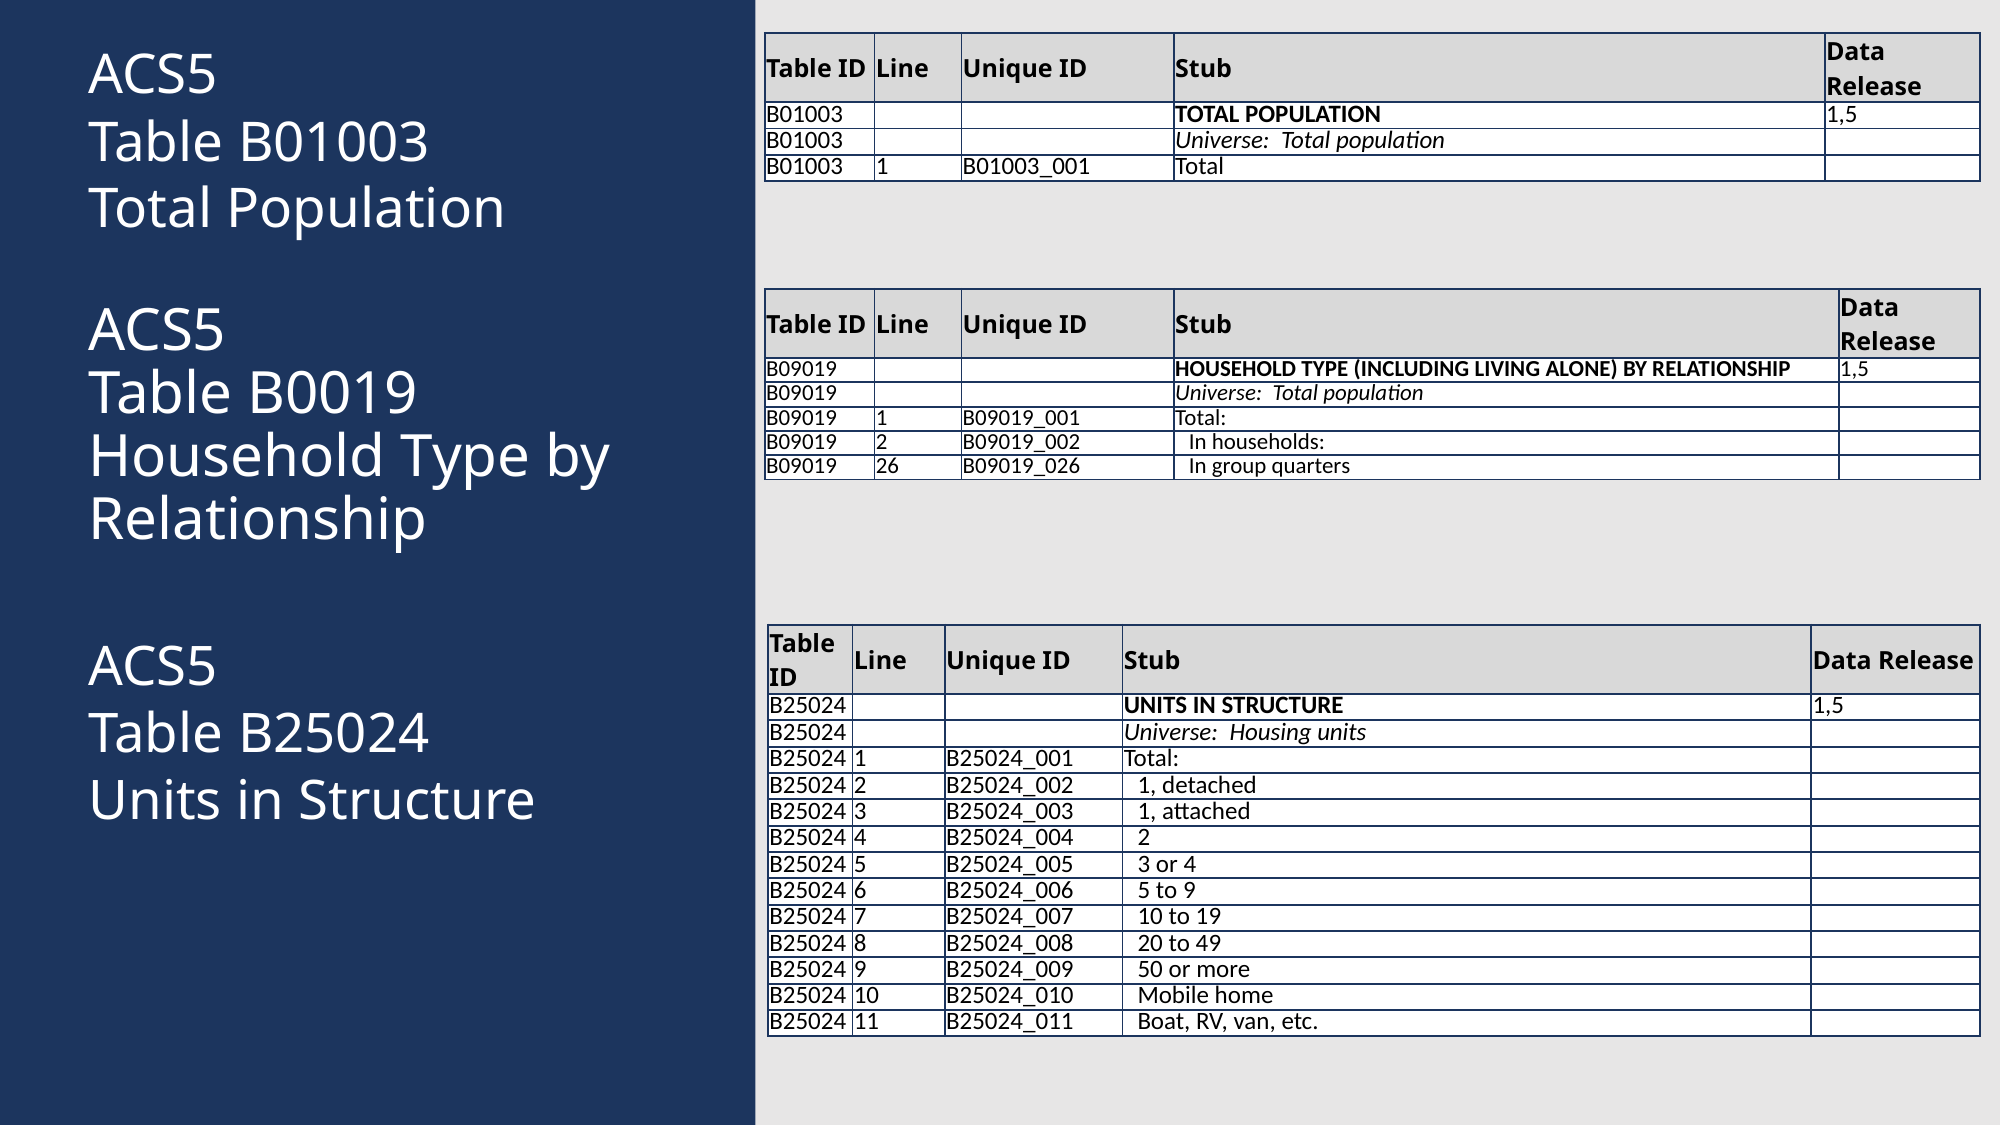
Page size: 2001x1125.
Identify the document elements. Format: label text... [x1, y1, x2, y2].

table_cell [875, 103, 961, 128]
table_header Data Release [1812, 626, 1979, 693]
table_cell In households: [1175, 432, 1838, 454]
table_cell B09019 [766, 456, 874, 479]
table_cell B25024 [769, 827, 852, 851]
table_cell B25024_002 [946, 774, 1122, 798]
table_cell 1, detached [1123, 774, 1810, 798]
table_cell [1840, 456, 1979, 479]
table_cell B09019 [766, 359, 874, 381]
table_cell 1,5 [1840, 359, 1979, 381]
table_cell B25024 [769, 800, 852, 825]
table_cell [1812, 985, 1979, 1009]
table_cell [1812, 721, 1979, 746]
table_cell [1840, 432, 1979, 454]
table_header Table ID [766, 290, 874, 357]
table_cell B09019 [766, 383, 874, 406]
table_cell [1826, 156, 1979, 180]
table_cell B25024_011 [946, 1011, 1122, 1035]
table_cell [1812, 800, 1979, 825]
title ACS5 Table B01003 Total Population [73, 32, 728, 251]
table_cell B25024 [769, 906, 852, 930]
table_cell [1812, 1011, 1979, 1035]
text_box ACS5 Table B0019 Household Type by Relationship [73, 292, 728, 582]
table_cell 9 [853, 958, 944, 983]
table_cell 8 [853, 932, 944, 956]
text_box ACS5 Table B25024 Units in Structure [73, 624, 728, 842]
table_header Stub [1123, 626, 1810, 693]
table_cell Universe: Total population [1175, 129, 1824, 154]
table_cell B25024_009 [946, 958, 1122, 983]
table_cell 5 [853, 853, 944, 877]
table_cell 1, attached [1123, 800, 1810, 825]
table_cell B09019 [766, 408, 874, 430]
table_header Table ID [766, 34, 874, 101]
table_header Unique ID [946, 626, 1122, 693]
table_cell 1,5 [1826, 103, 1979, 128]
table_header Data Release [1826, 34, 1979, 101]
table_cell 3 [853, 800, 944, 825]
table_cell B25024 [769, 985, 852, 1009]
table_cell [875, 359, 961, 381]
table_header Stub [1175, 34, 1824, 101]
table_cell [1812, 879, 1979, 904]
table_cell B25024 [769, 1011, 852, 1035]
table_header Line [875, 34, 961, 101]
table_cell [1812, 906, 1979, 930]
table_cell 10 [853, 985, 944, 1009]
table_cell B25024 [769, 958, 852, 983]
table_cell 3 or 4 [1123, 853, 1810, 877]
table_cell B01003 [766, 156, 874, 180]
table_cell B01003 [766, 103, 874, 128]
table_cell [1812, 932, 1979, 956]
table_cell [853, 721, 944, 746]
table_header Data Release [1840, 290, 1979, 357]
table_cell Mobile home [1123, 985, 1810, 1009]
table_cell [1812, 748, 1979, 772]
table_cell B25024 [769, 695, 852, 719]
table_cell [853, 695, 944, 719]
table_cell TOTAL POPULATION [1175, 103, 1824, 128]
table_cell Universe: Total population [1175, 383, 1838, 406]
table_cell Total [1175, 156, 1824, 180]
table_cell 5 to 9 [1123, 879, 1810, 904]
table_header Table ID [769, 626, 852, 693]
table_cell 1,5 [1812, 695, 1979, 719]
table_cell 1 [875, 156, 961, 180]
table_cell 4 [853, 827, 944, 851]
table_cell B09019_002 [962, 432, 1173, 454]
table_cell [946, 721, 1122, 746]
table_cell [1840, 383, 1979, 406]
table_cell 26 [875, 456, 961, 479]
table_header Line [853, 626, 944, 693]
table_cell B25024 [769, 721, 852, 746]
table_cell [1826, 129, 1979, 154]
table_cell 2 [853, 774, 944, 798]
table_cell [1812, 958, 1979, 983]
table_cell [946, 695, 1122, 719]
table_cell B25024 [769, 932, 852, 956]
table_cell B09019_001 [962, 408, 1173, 430]
table_cell B01003_001 [962, 156, 1173, 180]
table_cell B25024_005 [946, 853, 1122, 877]
table_cell B25024 [769, 748, 852, 772]
table_header Unique ID [962, 34, 1173, 101]
table_cell Total: [1123, 748, 1810, 772]
table_cell B25024_010 [946, 985, 1122, 1009]
table_cell [1840, 408, 1979, 430]
table_cell [962, 383, 1173, 406]
table_header Stub [1175, 290, 1838, 357]
table_cell B09019_026 [962, 456, 1173, 479]
table_cell 11 [853, 1011, 944, 1035]
table_cell B25024_007 [946, 906, 1122, 930]
table_cell [962, 103, 1173, 128]
table_cell 2 [875, 432, 961, 454]
table_header Line [875, 290, 961, 357]
table_cell 7 [853, 906, 944, 930]
table_cell B09019 [766, 432, 874, 454]
table_cell [875, 129, 961, 154]
table_cell B25024_001 [946, 748, 1122, 772]
table_cell [875, 383, 961, 406]
table_cell [1812, 853, 1979, 877]
table_cell 50 or more [1123, 958, 1810, 983]
table_cell B25024_006 [946, 879, 1122, 904]
table_cell [962, 359, 1173, 381]
table_cell B01003 [766, 129, 874, 154]
table_cell B25024 [769, 774, 852, 798]
table_cell 6 [853, 879, 944, 904]
table_cell Total: [1175, 408, 1838, 430]
table_cell Universe: Housing units [1123, 721, 1810, 746]
table_cell B25024 [769, 853, 852, 877]
table_cell 2 [1123, 827, 1810, 851]
table_cell B25024_003 [946, 800, 1122, 825]
table_cell 1 [853, 748, 944, 772]
table_cell [1812, 774, 1979, 798]
table_cell 1 [875, 408, 961, 430]
table_cell 20 to 49 [1123, 932, 1810, 956]
table_cell [1812, 827, 1979, 851]
table_cell B25024_008 [946, 932, 1122, 956]
table_cell 10 to 19 [1123, 906, 1810, 930]
table_cell In group quarters [1175, 456, 1838, 479]
table_cell B25024_004 [946, 827, 1122, 851]
table_cell UNITS IN STRUCTURE [1123, 695, 1810, 719]
table_cell [962, 129, 1173, 154]
table_cell Boat, RV, van, etc. [1123, 1011, 1810, 1035]
table_cell HOUSEHOLD TYPE (INCLUDING LIVING ALONE) BY RELATIONSHIP [1175, 359, 1838, 381]
table_header Unique ID [962, 290, 1173, 357]
table_cell B25024 [769, 879, 852, 904]
